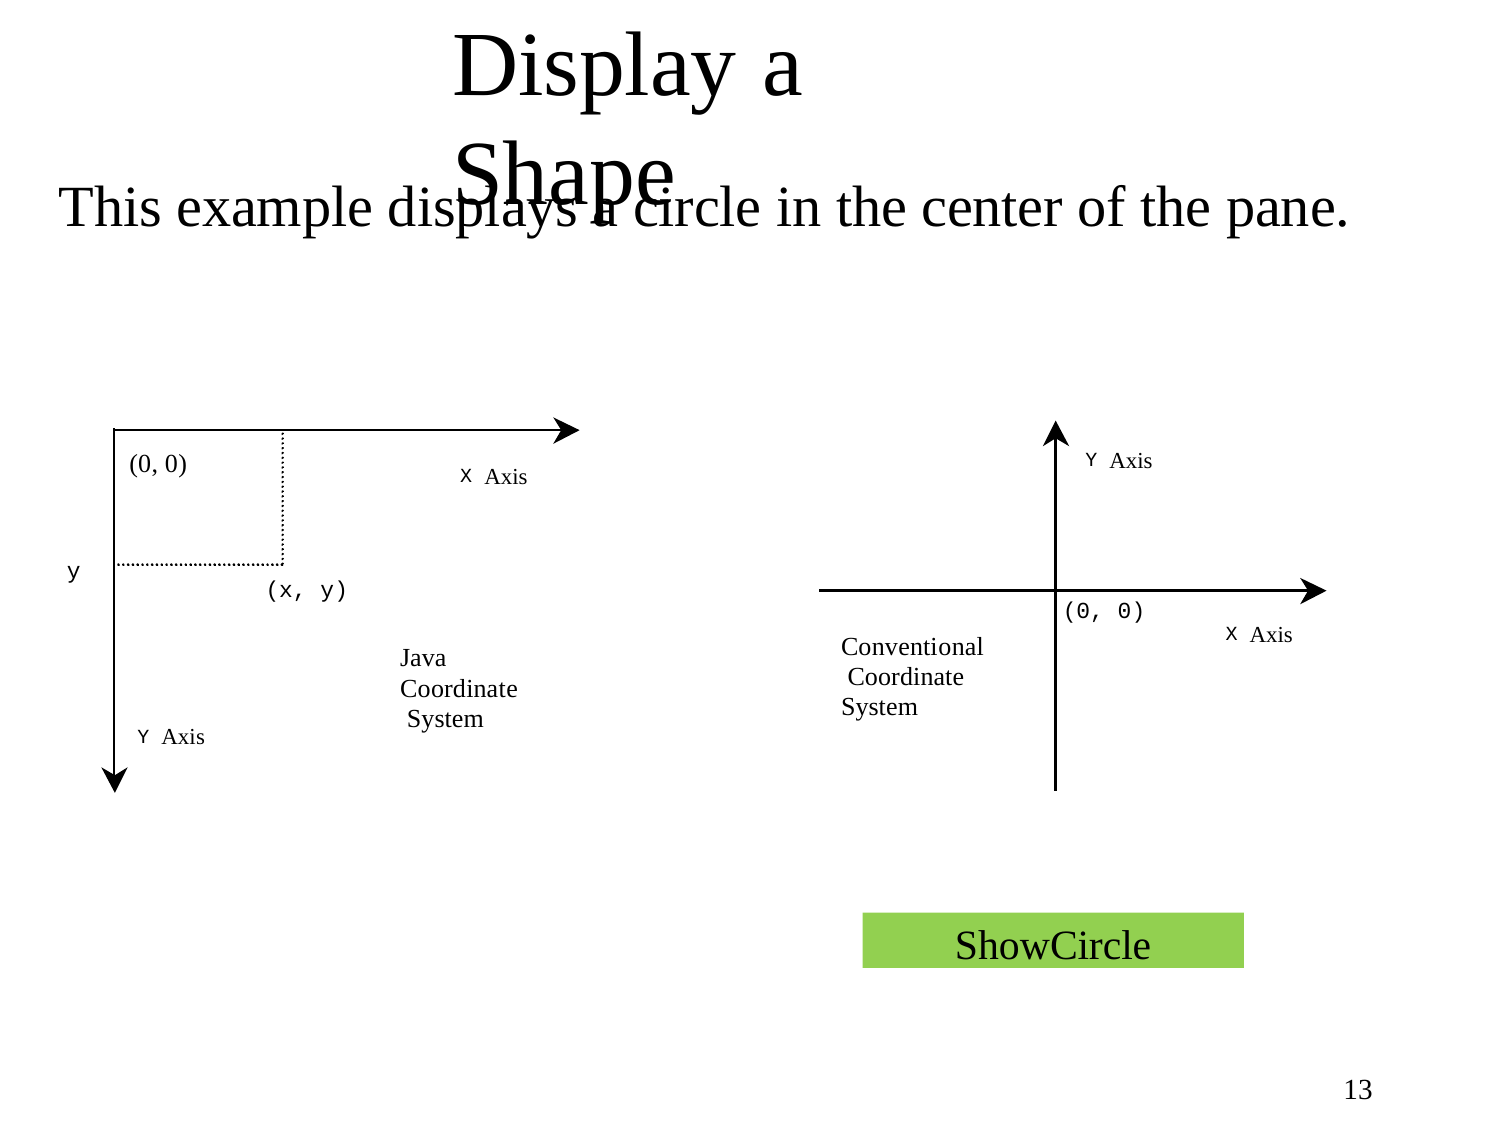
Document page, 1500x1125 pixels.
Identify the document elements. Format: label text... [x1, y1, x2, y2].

slide_number 13 [1322, 1070, 1381, 1125]
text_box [101, 417, 580, 794]
text_box ShowCircle [862, 912, 1244, 968]
text_box This example displays a circle in the center of the pane. [56, 166, 1357, 238]
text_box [819, 420, 1327, 792]
text_box y [64, 553, 83, 584]
title Display a Shape [450, 1, 1050, 166]
